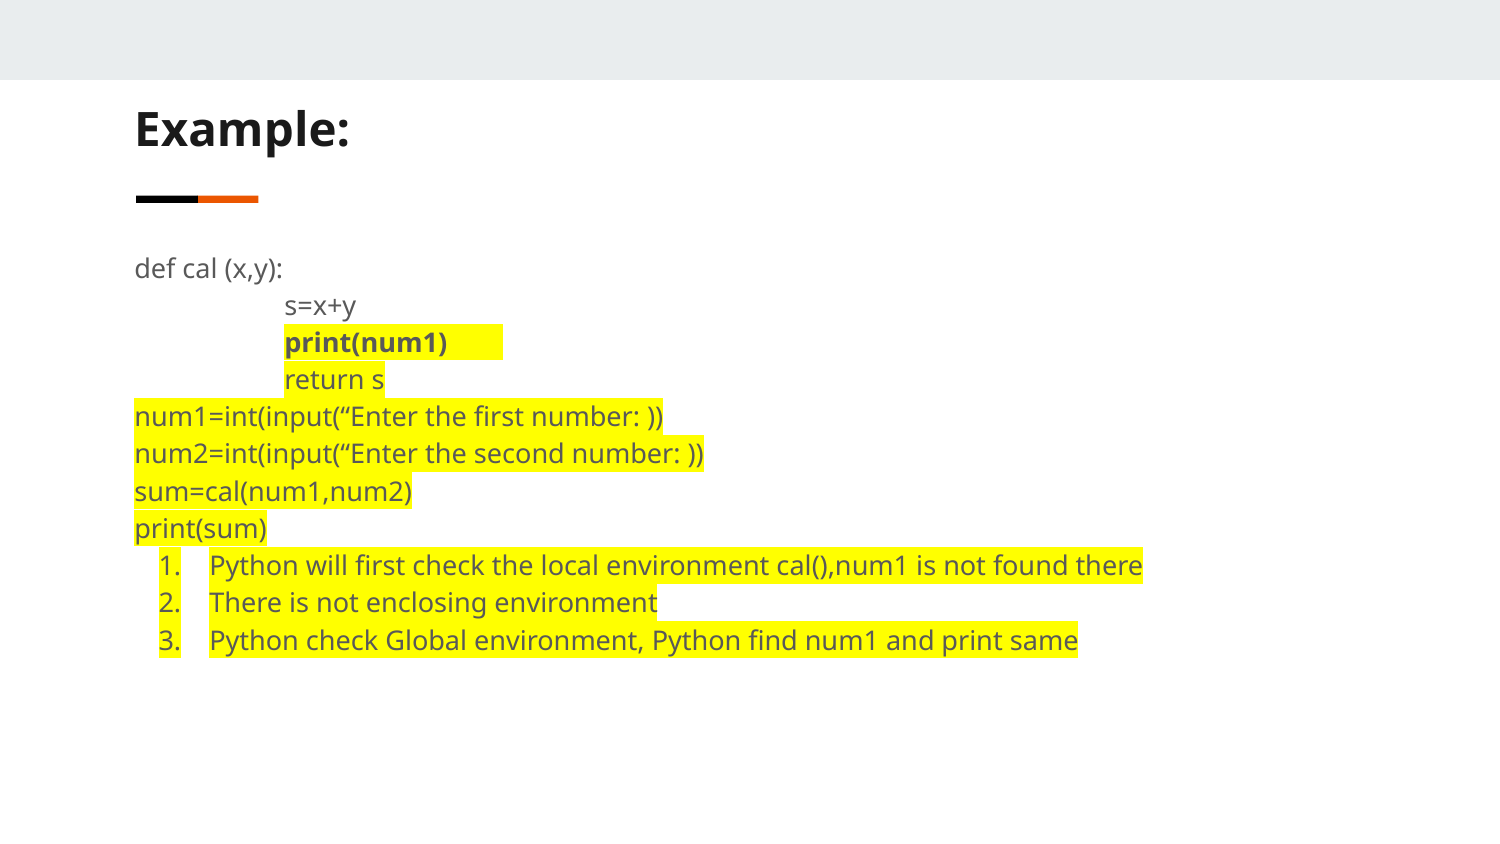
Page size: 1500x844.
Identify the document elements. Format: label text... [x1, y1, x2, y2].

text_box def cal (x,y): s=x+y print(num1) return s num1=int(input(“Enter the first number: )) num2=int(input(“Enter the second number: )) sum=cal(num1,num2) print(sum) Python will first check the local environment cal(),num1 is not found there There is not enclosing environment Python check Global environment, Python find num1 and print same [119, 231, 1381, 747]
text_box Example: [119, 83, 1381, 172]
